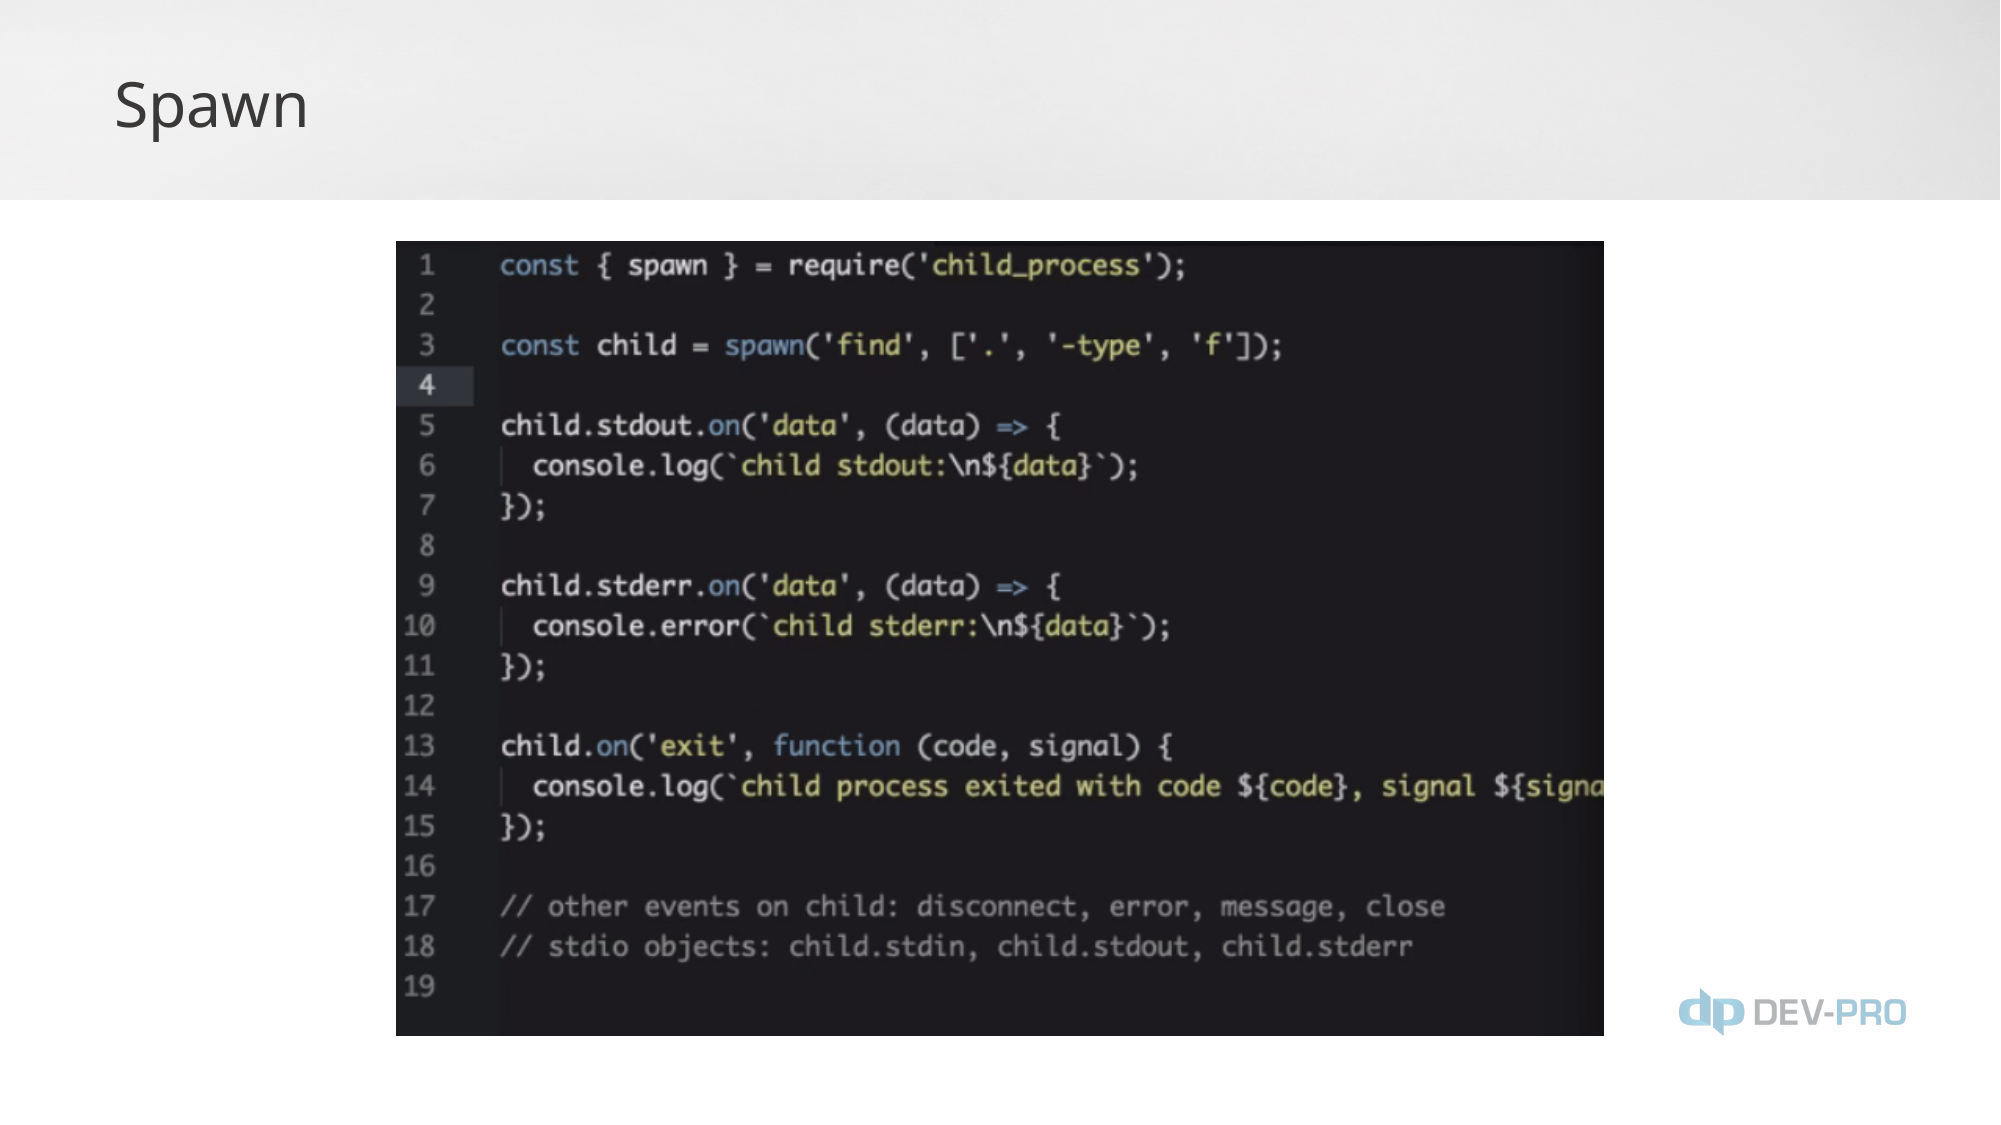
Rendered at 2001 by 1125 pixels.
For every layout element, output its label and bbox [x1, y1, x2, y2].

picture [1679, 988, 1906, 1036]
picture [0, 0, 2000, 200]
picture [396, 241, 1604, 1036]
